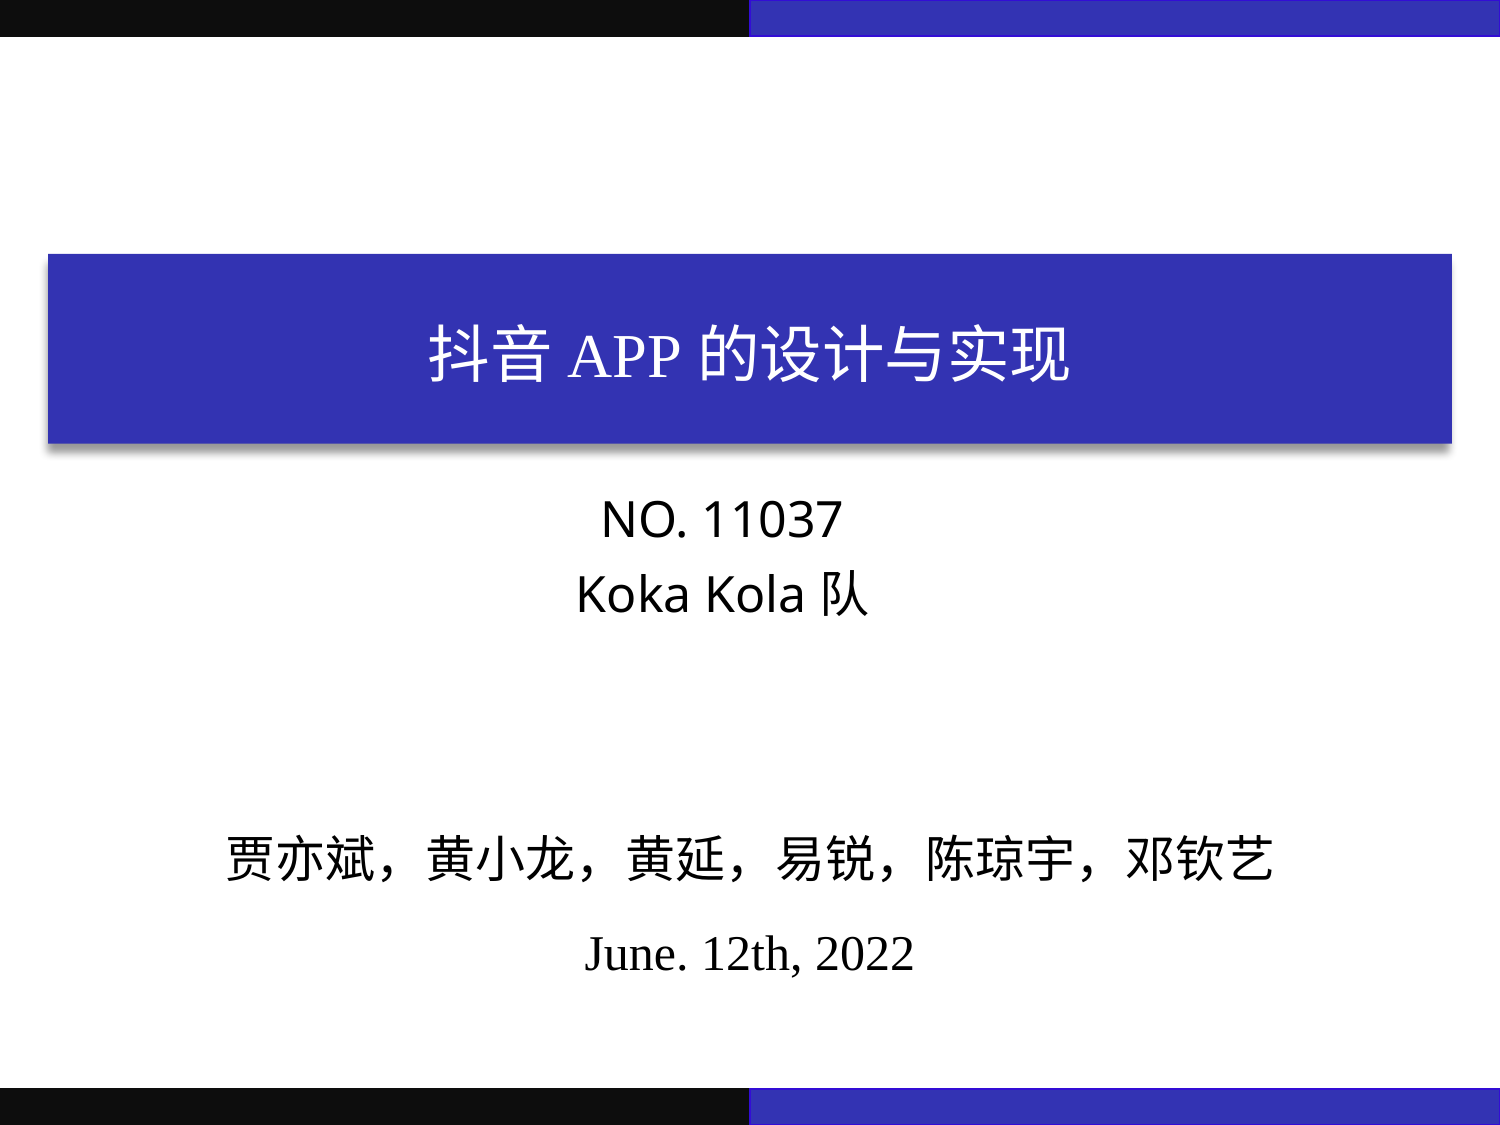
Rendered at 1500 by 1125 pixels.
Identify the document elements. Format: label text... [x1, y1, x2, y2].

list June. 12th, 2022 [517, 920, 983, 988]
list 抖音APP的设计与实现 [48, 253, 1452, 444]
slide_number [1059, 1042, 1397, 1103]
list 贾亦斌，黄小龙，黄延，易锐，陈琼宇，邓钦艺 [150, 828, 1350, 896]
text_box NO. 11037 Koka Kola队 [125, 486, 1320, 632]
